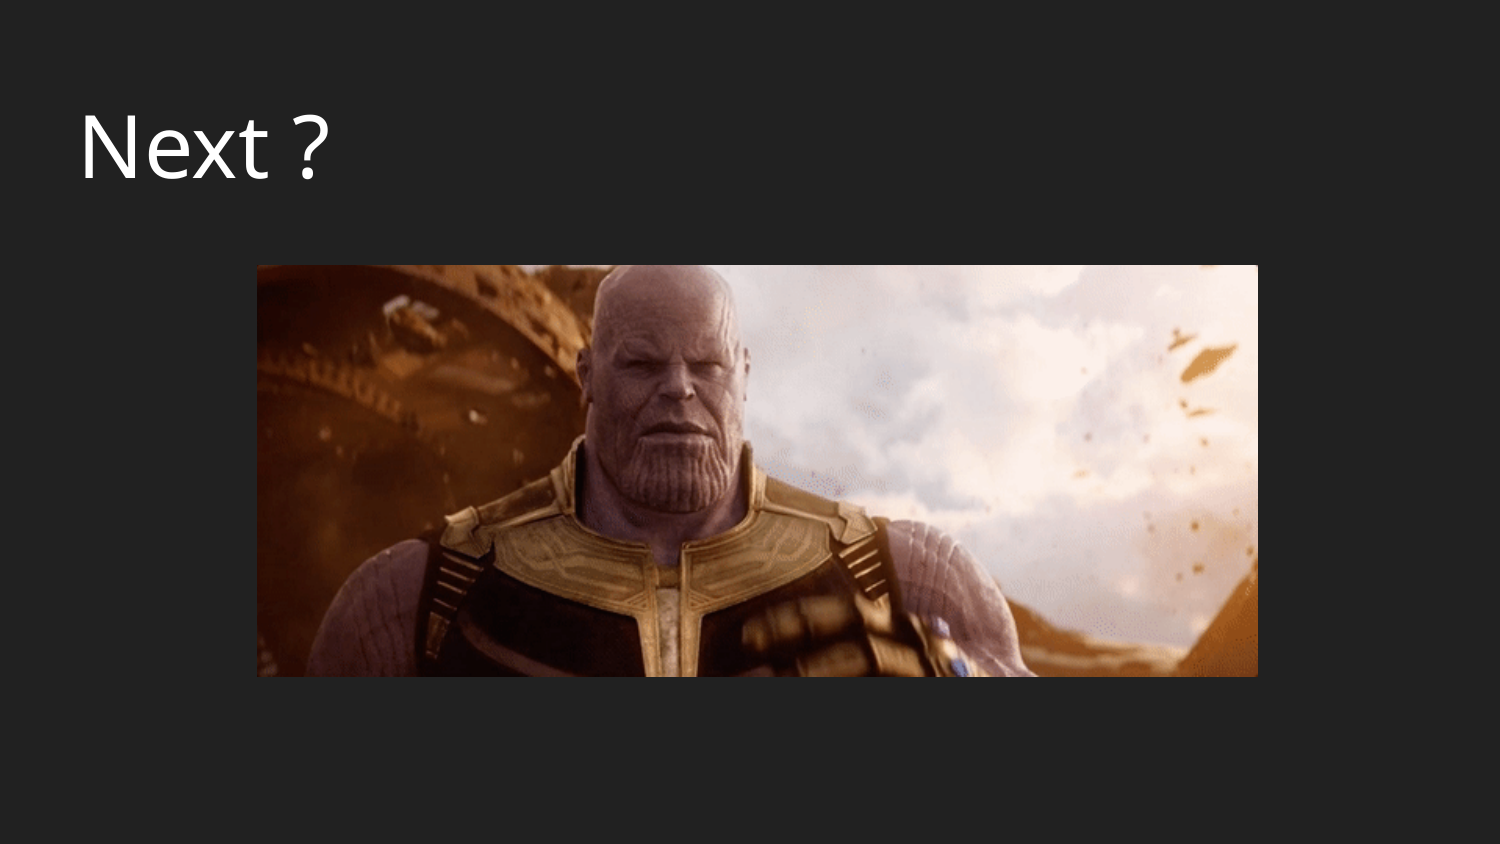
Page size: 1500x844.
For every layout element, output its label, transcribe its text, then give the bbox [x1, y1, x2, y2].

picture [257, 265, 1259, 677]
text_box Next ? [62, 60, 1412, 227]
